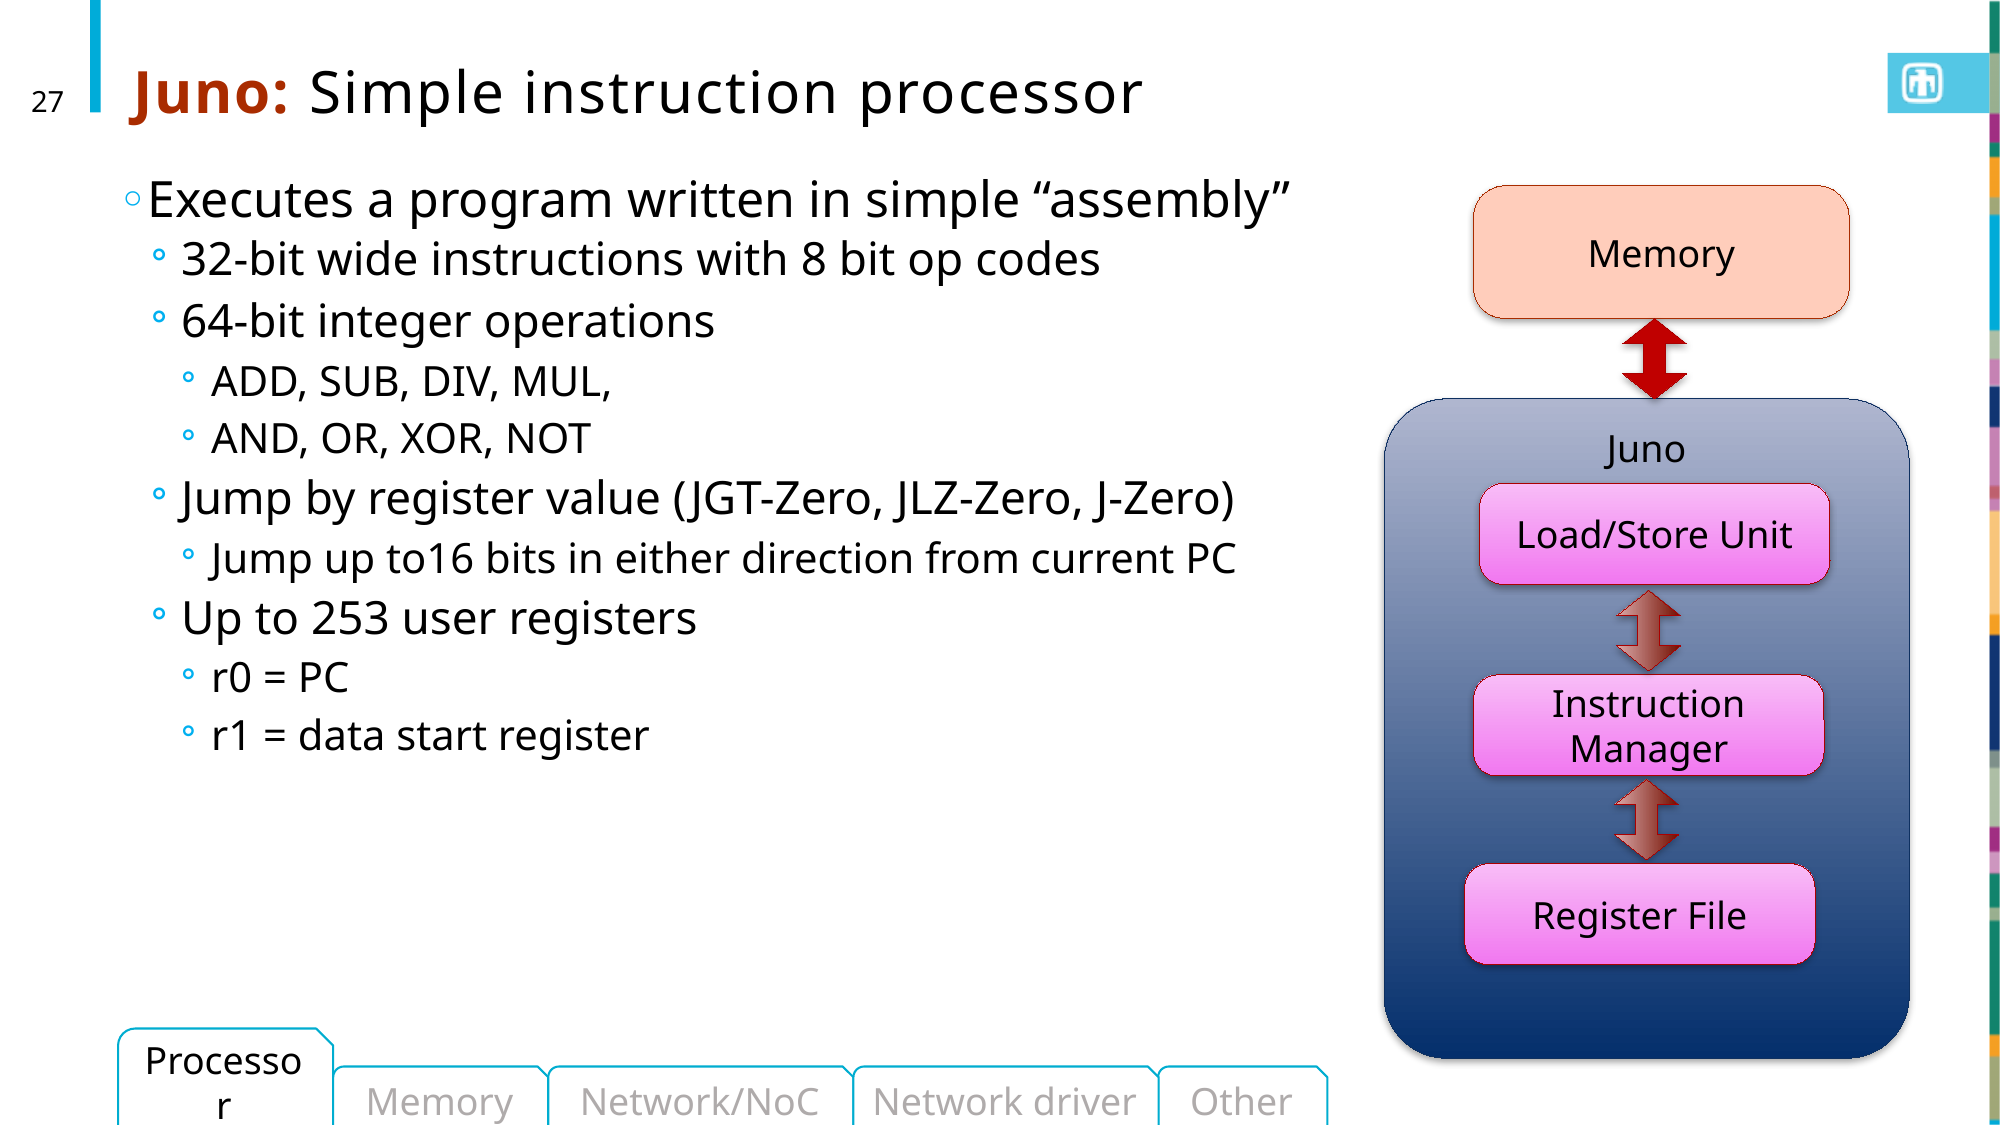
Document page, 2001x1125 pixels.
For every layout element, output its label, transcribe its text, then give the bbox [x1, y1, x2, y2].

footer IISWC 2019 Tutorial [604, 1063, 1396, 1124]
text_box Memory [1473, 185, 1850, 319]
text_box Network/NoC [547, 1065, 852, 1125]
picture [1990, 1, 1999, 215]
title Juno: Simple instruction processor [118, 39, 1769, 133]
text_box [1616, 590, 1681, 671]
text_box Load/Store Unit [1479, 483, 1831, 585]
slide_number 27 [10, 73, 80, 133]
text_box Instruction Manager [1473, 674, 1825, 776]
text_box [1622, 318, 1687, 399]
text_box Register File [1464, 863, 1816, 965]
text_box Juno [1384, 398, 1910, 1059]
picture [1901, 62, 1944, 104]
text_box [1614, 779, 1679, 860]
list Executes a program written in simple “assembly” 32-bit wide instructions with 8 bit op codes 64-bit integer operations ADD, SUB, DIV, MUL, AND, OR, XOR, NOT Jump by register value (JGT-Zero, JLZ-Zero, J-Zero) Jump up to16 bits in either direction from current PC Up to 253 user registers r0 = PC r1 = data start register [118, 166, 1317, 932]
text_box Processor [117, 1027, 335, 1125]
picture [1990, 330, 1999, 1120]
text_box Memory [332, 1065, 547, 1125]
